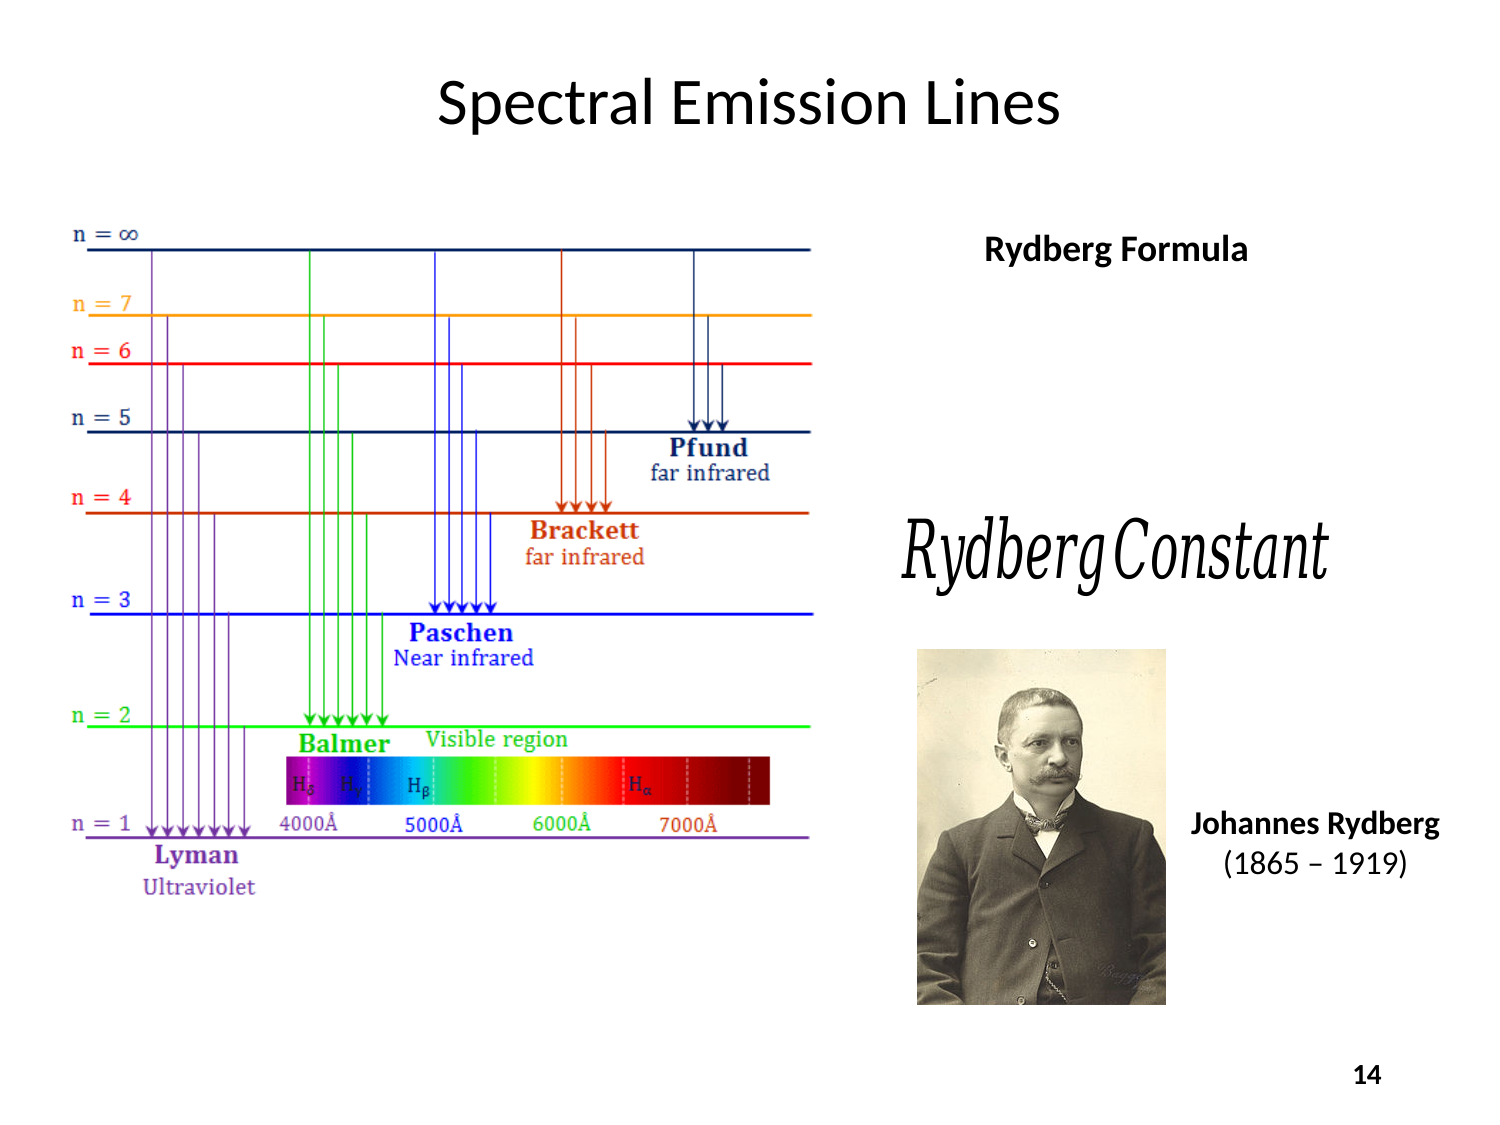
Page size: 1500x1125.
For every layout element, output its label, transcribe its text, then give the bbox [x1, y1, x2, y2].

text_box Spectral Emission Lines [103, 59, 1397, 241]
slide_number 14 [1059, 1042, 1397, 1103]
picture [56, 216, 837, 909]
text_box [899, 216, 1334, 598]
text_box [917, 649, 1466, 1005]
